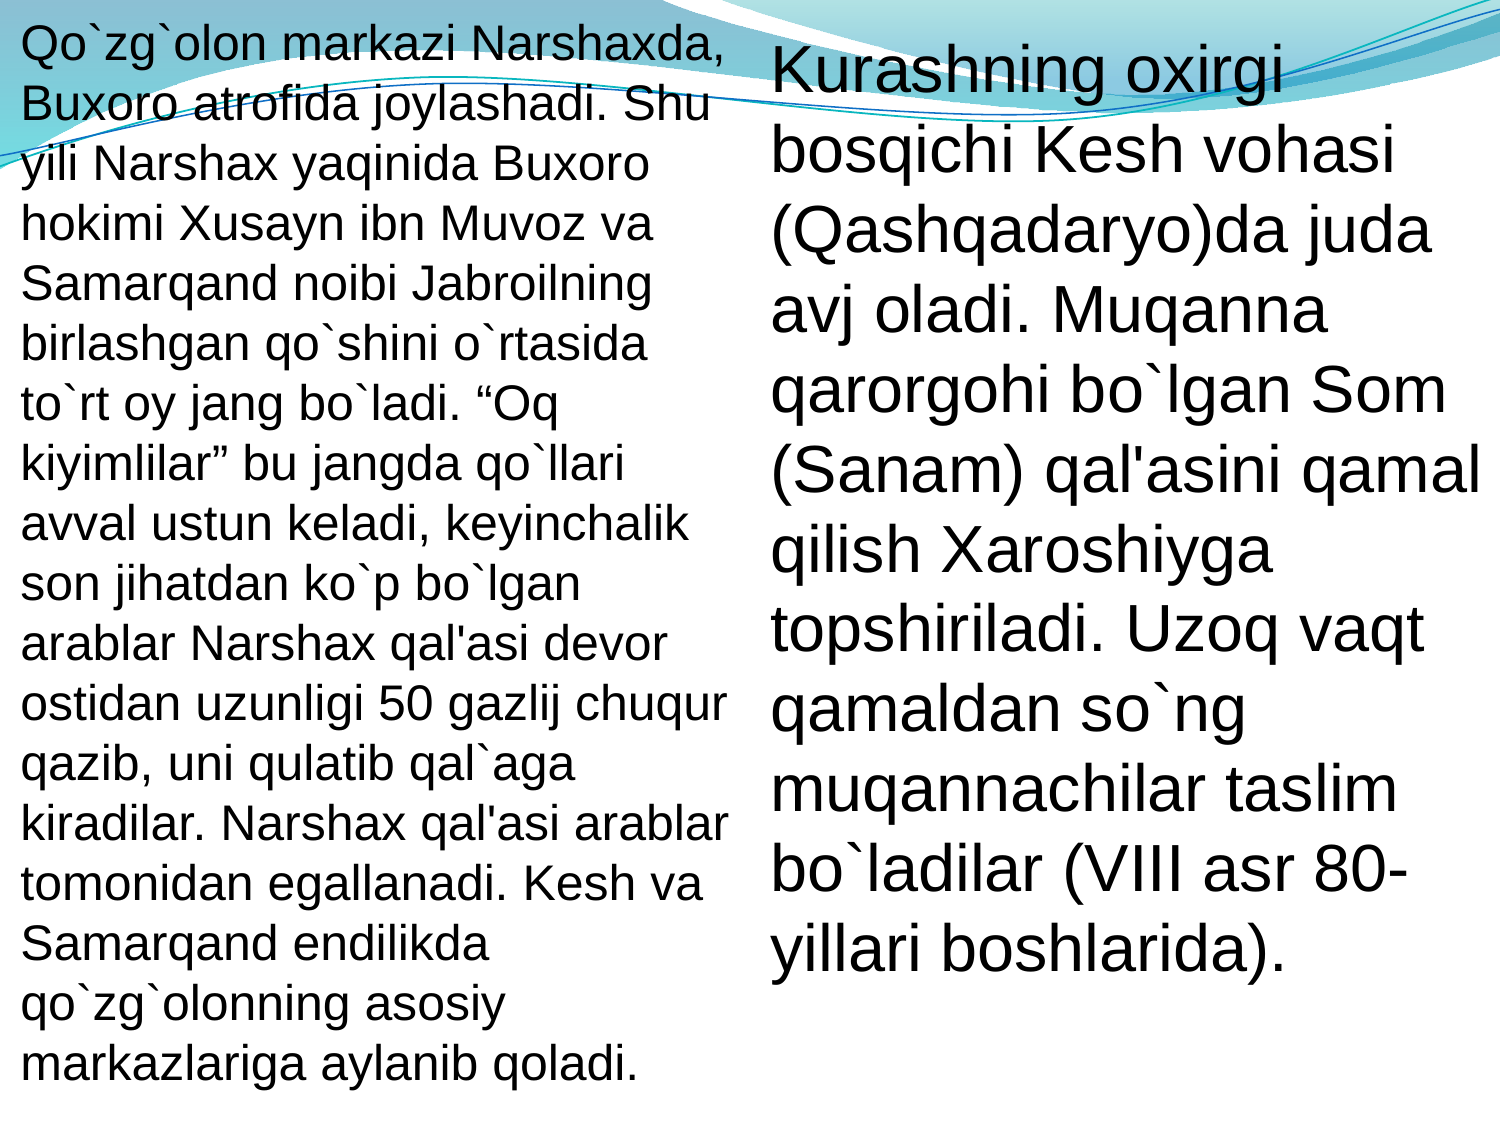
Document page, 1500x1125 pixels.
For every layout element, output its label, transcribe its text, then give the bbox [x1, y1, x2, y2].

text_box Qo`zg`olon markazi Narshaxda, Buxoro atrofida joylashadi. Shu yili Narshax yaqinida Buxoro hokimi Xusayn ibn Muvoz va Samarqand noibi Jabroilning birlashgan qo`shini o`rtasida to`rt oy jang bo`ladi. “Oq kiyimlilar” bu jangda qo`llari avval ustun keladi, keyinchalik son jihatdan ko`p bо`lgan arablar Narshax qal'asi devor ostidan uzunligi 50 gazlij chuqur qazib, uni qulatib qal`aga kiradilar. Narshax qal'asi arablar tomonidan egallanadi. Kesh va Samarqand endilikda qo`zg`olonning asosiy markazlariga aylanib qoladi. [5, 3, 756, 1098]
text_box Kurashning oxirgi bosqichi Kesh vohasi (Qashqadaryo)da juda avj oladi. Muqanna qarorgohi bо`lgan Som (Sanam) qal'asini qamal qilish Xaroshiyga topshiriladi. Uzoq vaqt qamaldan so`ng muqannachilar taslim bo`ladilar (VIII asr 80-yillari boshlarida). [755, 18, 1500, 993]
